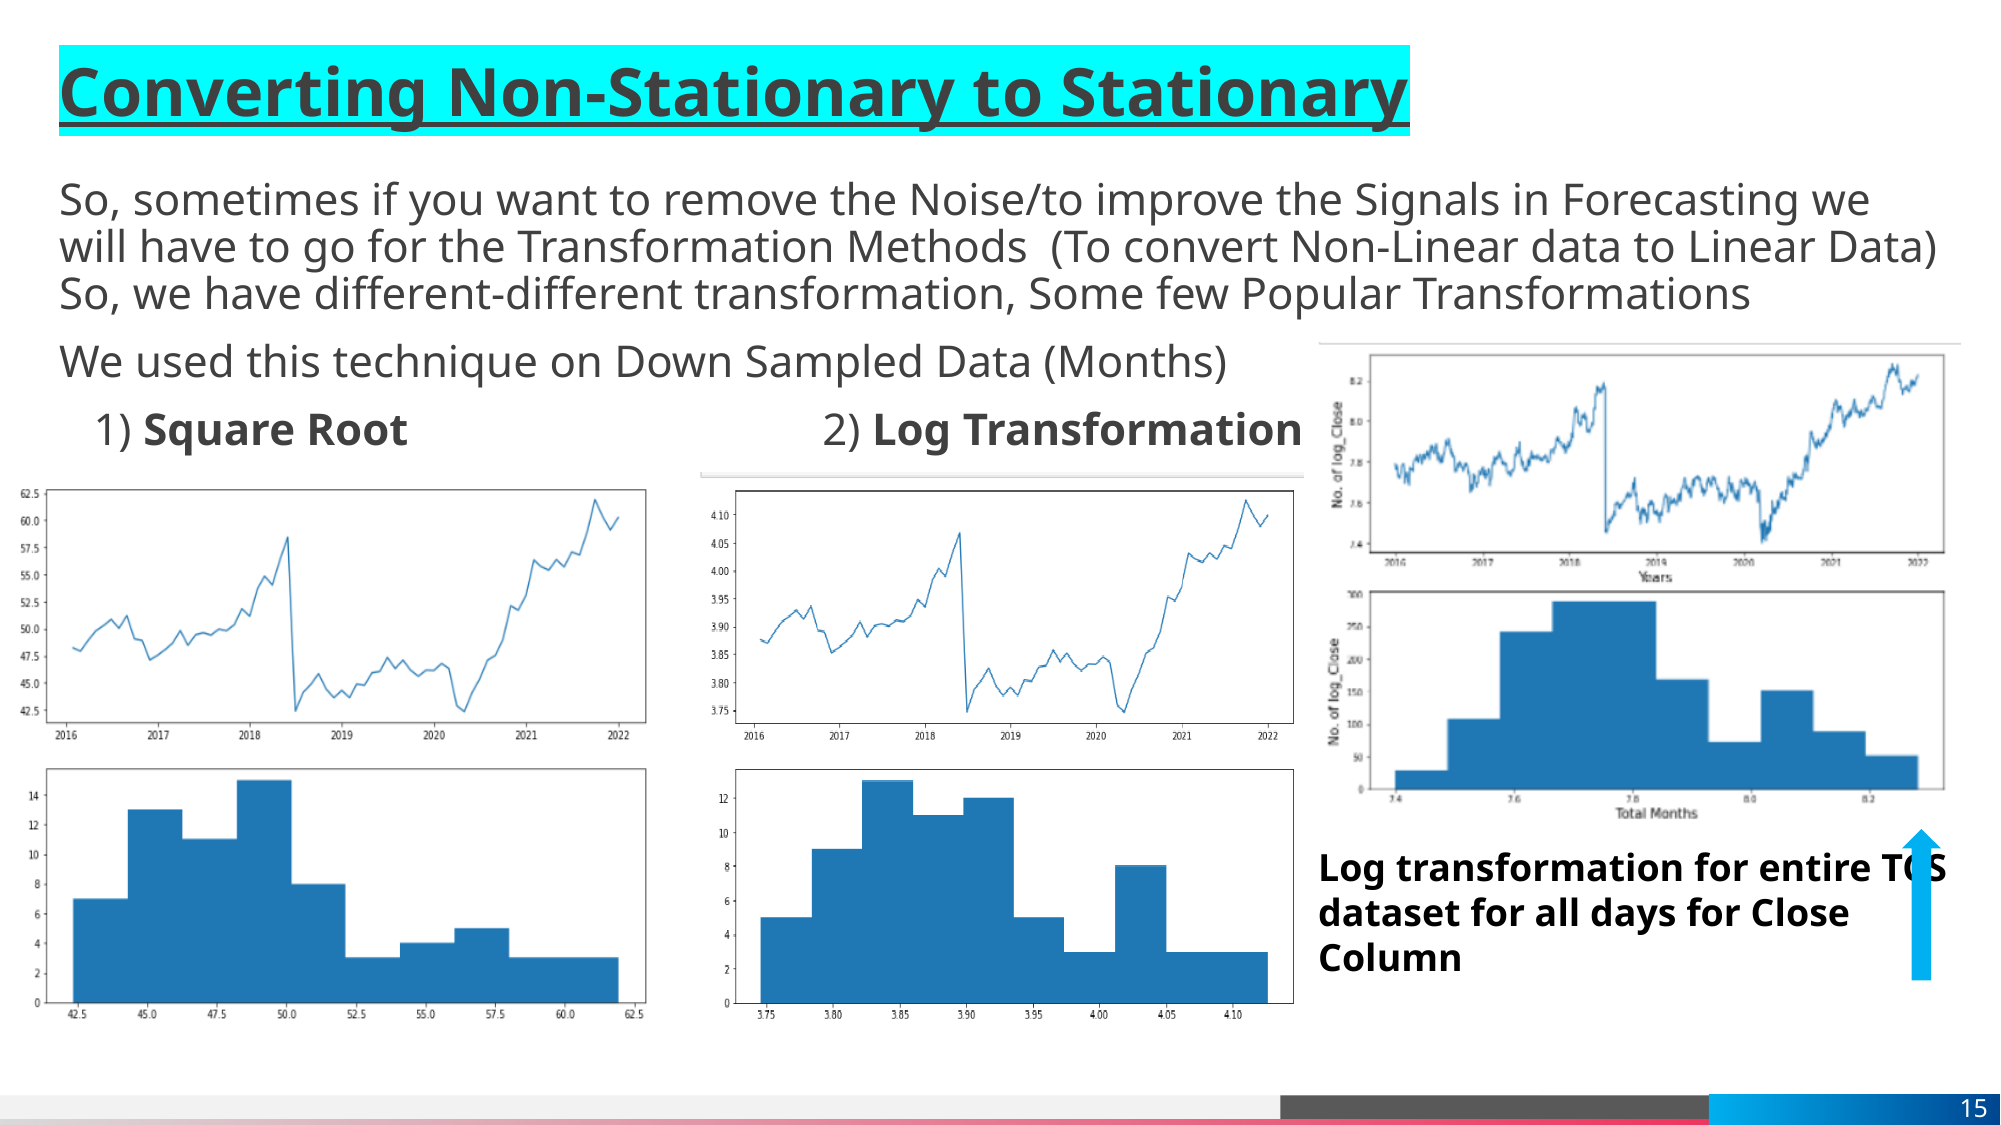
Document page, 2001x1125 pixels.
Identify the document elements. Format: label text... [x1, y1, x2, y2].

list So, sometimes if you want to remove the Noise/to improve the Signals in Forecasting we will have to go for the Transformation Methods (To convert Non-Linear data to Linear Data) So, we have different-different transformation, Some few Popular Transformations We used this technique on Down Sampled Data (Months) 1) Square Root 2) Log Transformation [59, 177, 1941, 472]
picture [0, 478, 656, 1031]
title Converting Non-Stationary to Stationary [59, 59, 1942, 148]
picture [696, 342, 1961, 1031]
text_box [1899, 829, 1944, 982]
text_box Log transformation for entire TCS dataset for all days for Close Column [1304, 836, 1974, 987]
text_box 15 [1708, 1094, 2000, 1125]
